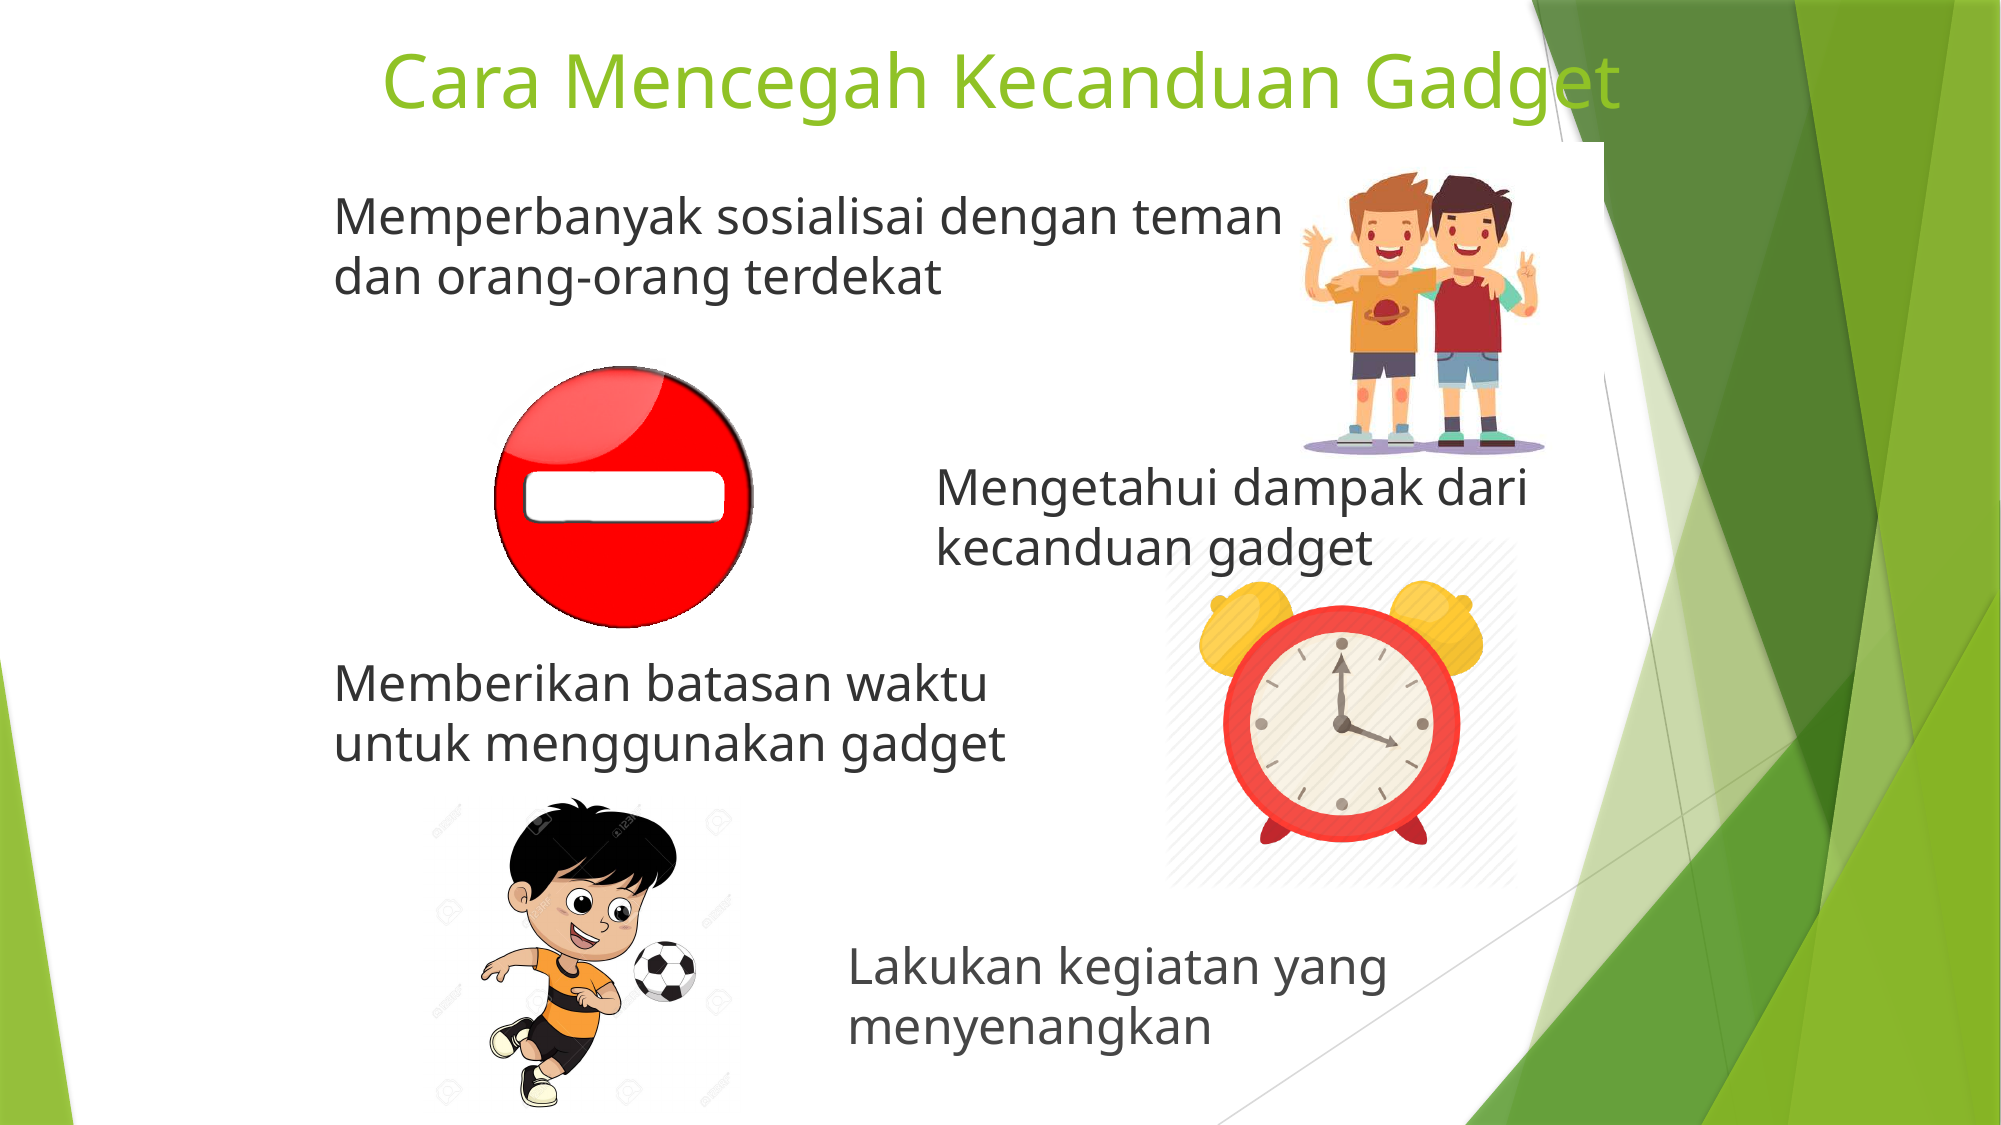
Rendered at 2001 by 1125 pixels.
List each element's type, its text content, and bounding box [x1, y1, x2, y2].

picture [1163, 535, 1518, 890]
text_box Lakukan kegiatan yang menyenangkan [832, 927, 1666, 1063]
picture [422, 796, 742, 1113]
title Cara Mencegah Kecanduan Gadget [366, 26, 2000, 289]
text_box Mengetahui dampak dari kecanduan gadget [920, 448, 1732, 583]
text_box Memperbanyak sosialisai dengan teman dan orang-orang terdekat [319, 176, 1243, 312]
picture [1248, 142, 1605, 484]
text_box Memberikan batasan waktu untuk menggunakan gadget [319, 644, 1133, 780]
picture [410, 338, 840, 661]
